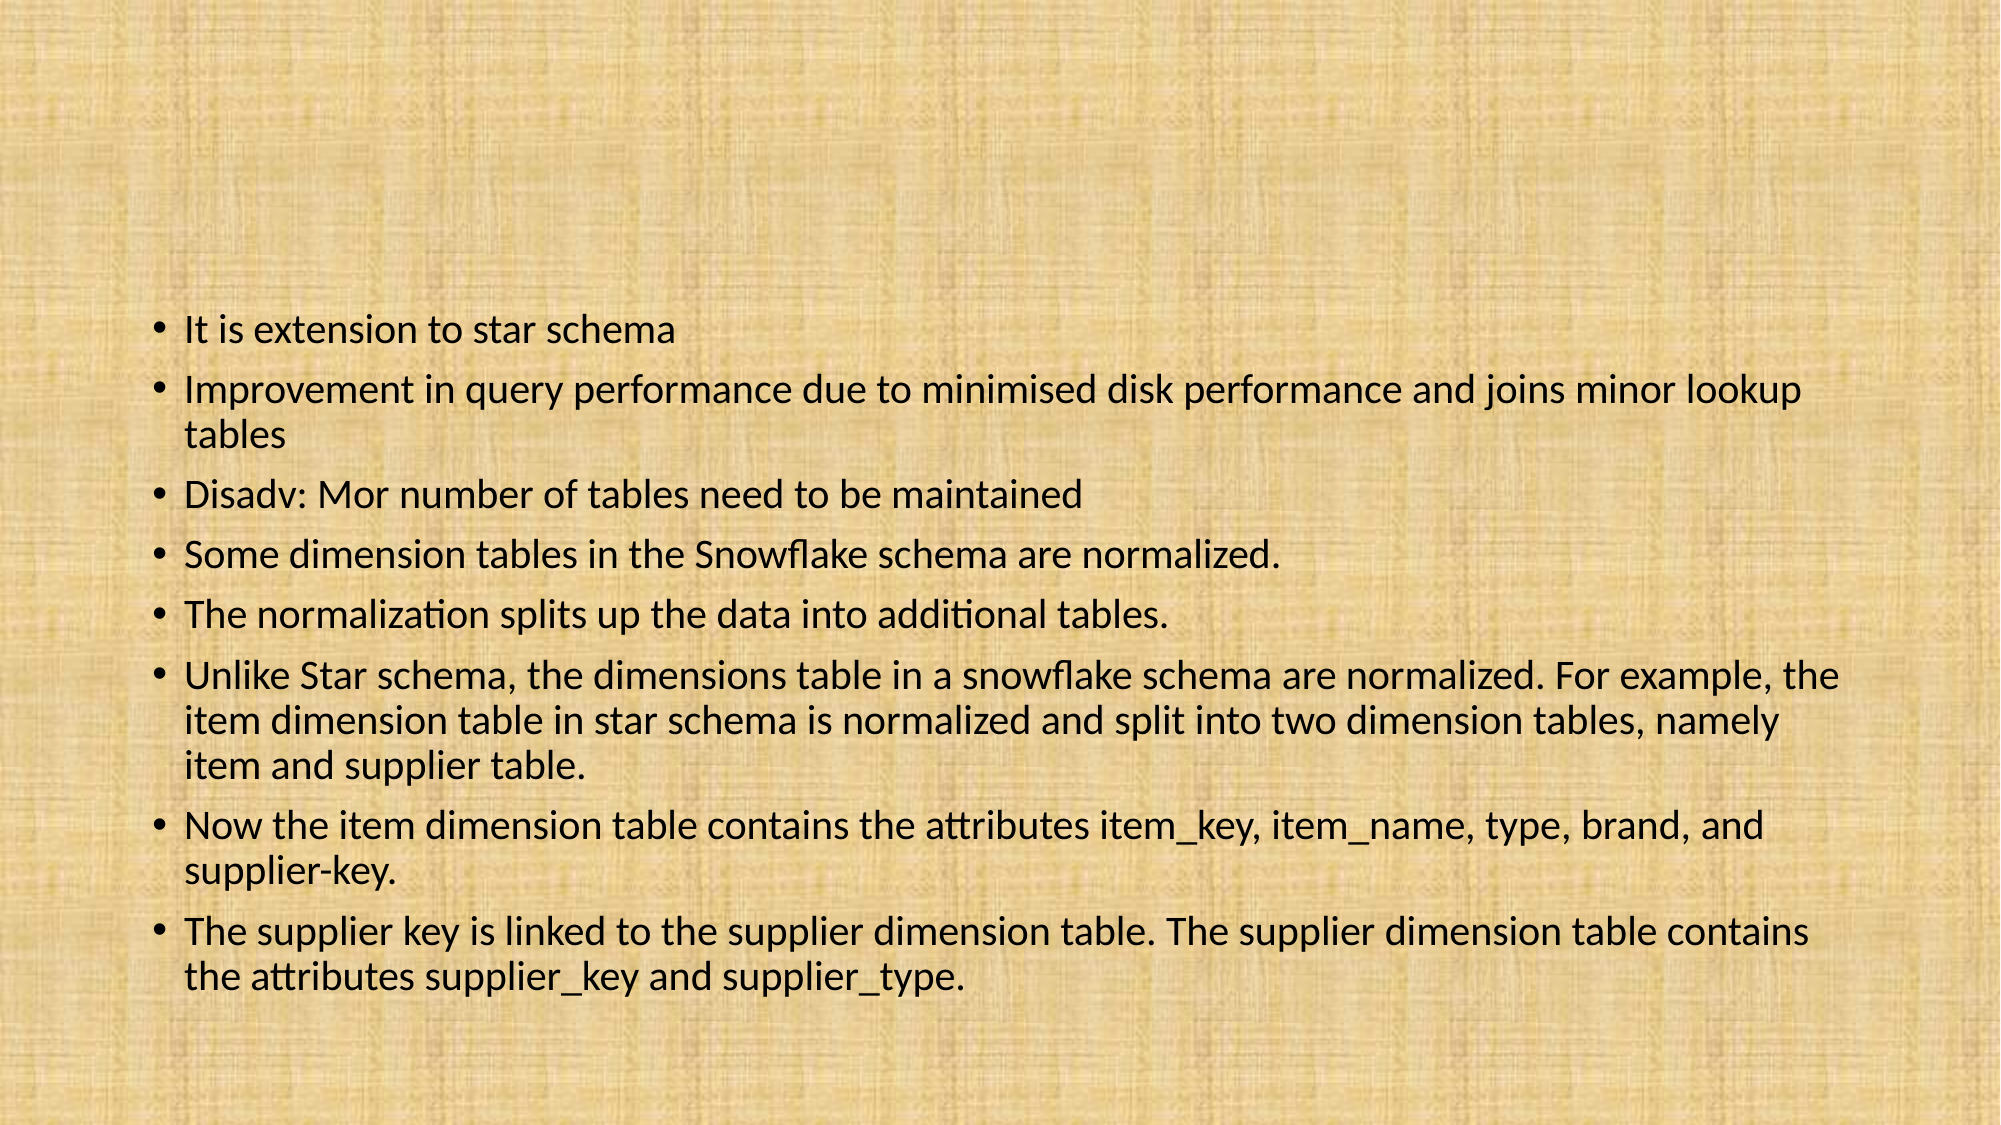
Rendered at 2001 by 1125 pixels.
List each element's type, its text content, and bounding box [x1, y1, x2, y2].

picture [0, 0, 2001, 1125]
list It is extension to star schema Improvement in query performance due to minimised disk performance and joins minor lookup tables Disadv: Mor number of tables need to be maintained Some dimension tables in the Snowflake schema are normalized. The normalization splits up the data into additional tables. Unlike Star schema, the dimensions table in a snowflake schema are normalized. For example, the item dimension table in star schema is normalized and split into two dimension tables, namely item and supplier table. Now the item dimension table contains the attributes item_key, item_name, type, brand, and supplier-key. The supplier key is linked to the supplier dimension table. The supplier dimension table contains the attributes supplier_key and supplier_type. [137, 299, 1863, 1014]
